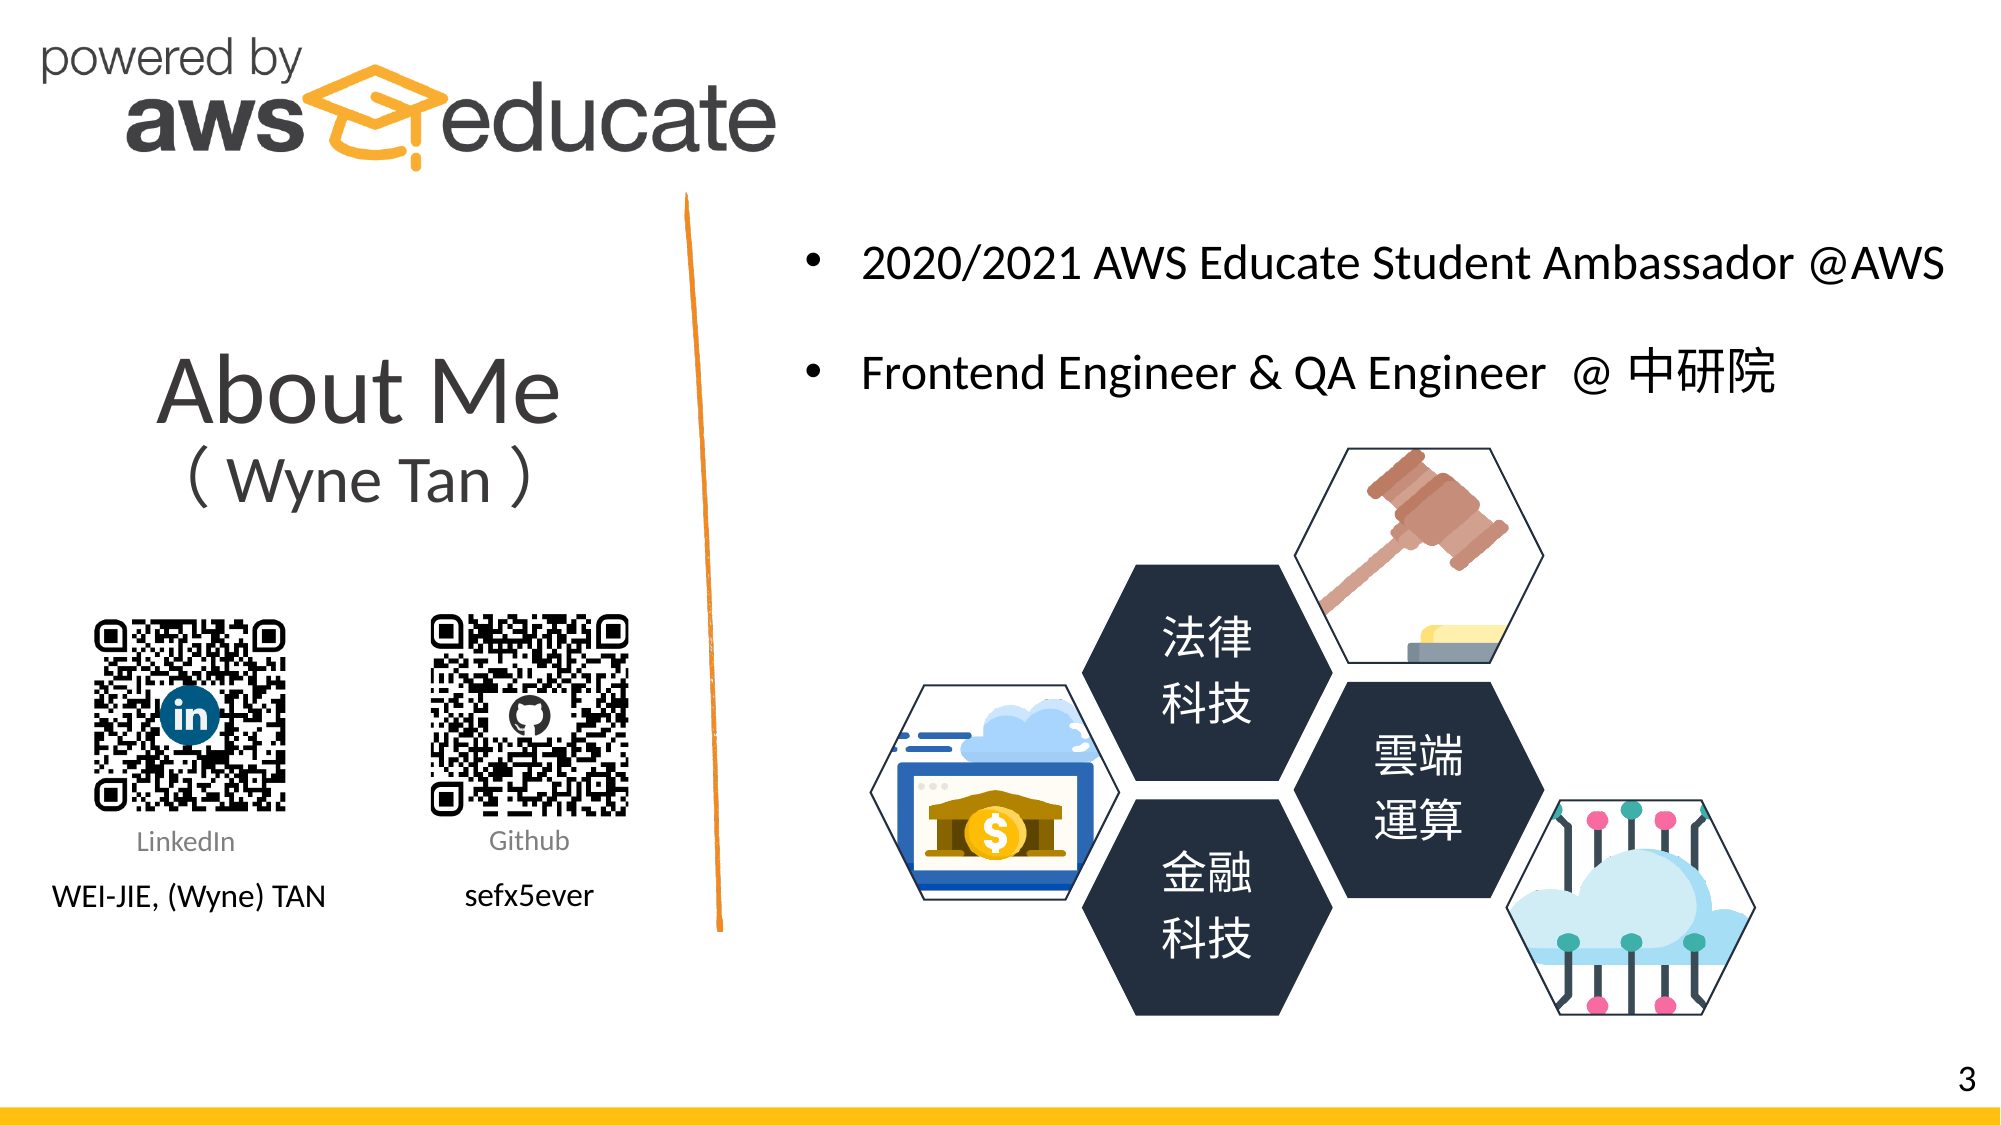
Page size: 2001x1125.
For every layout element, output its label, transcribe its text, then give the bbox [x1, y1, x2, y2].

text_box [870, 448, 1756, 1015]
text_box LinkedIn WEI-JIE, (Wyne) TAN [0, 819, 421, 1015]
picture [19, 17, 797, 188]
picture [430, 604, 629, 826]
list 2020/2021 AWS Educate Student Ambassador @AWS Frontend Engineer & QA Engineer @中研院 [789, 191, 1992, 605]
picture [84, 610, 294, 820]
picture [656, 192, 757, 817]
slide_number 3 [1871, 1038, 1992, 1125]
title About Me （Wyne Tan） [102, 231, 617, 623]
text_box Github sefx5ever [298, 817, 761, 1014]
